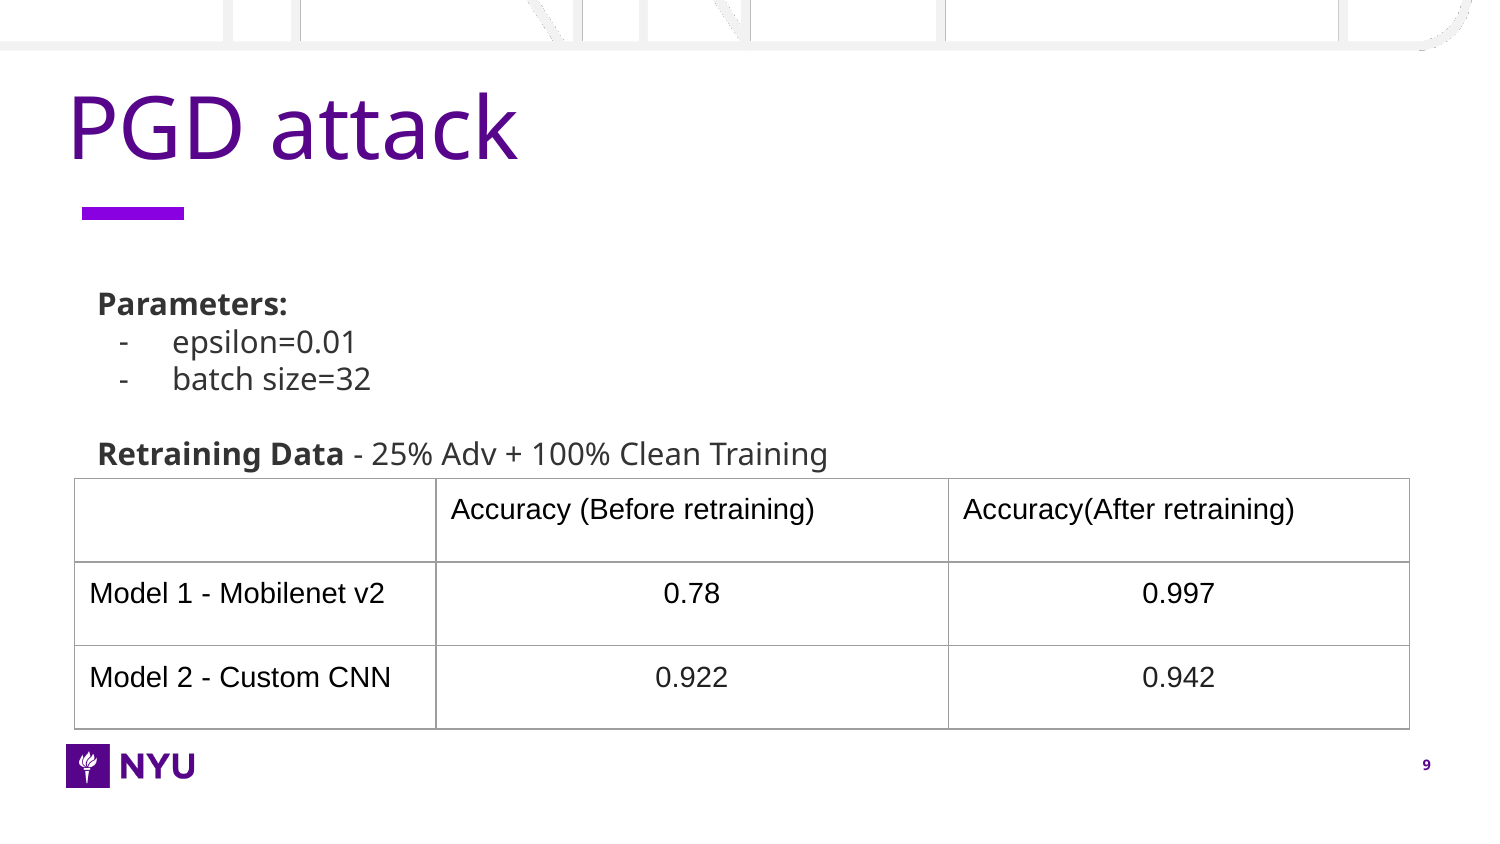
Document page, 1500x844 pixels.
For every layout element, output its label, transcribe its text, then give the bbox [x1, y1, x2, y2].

text_box Parameters: epsilon=0.01 batch size=32 Retraining Data - 25% Adv + 100% Clean Training [82, 269, 1403, 470]
table_cell 0.922 [437, 646, 948, 728]
table_header Accuracy(After retraining) [949, 479, 1409, 561]
table_cell 0.942 [949, 646, 1409, 728]
picture [66, 744, 195, 788]
table_header [75, 479, 435, 561]
picture [0, 0, 1496, 51]
table_cell Model 1 - Mobilenet v2 [75, 563, 435, 645]
table_header Accuracy (Before retraining) [437, 479, 948, 561]
table_cell 0.997 [949, 563, 1409, 645]
table_cell Model 2 - Custom CNN [75, 646, 435, 728]
table_cell 0.78 [437, 563, 948, 645]
title PGD attack [51, 72, 1434, 261]
